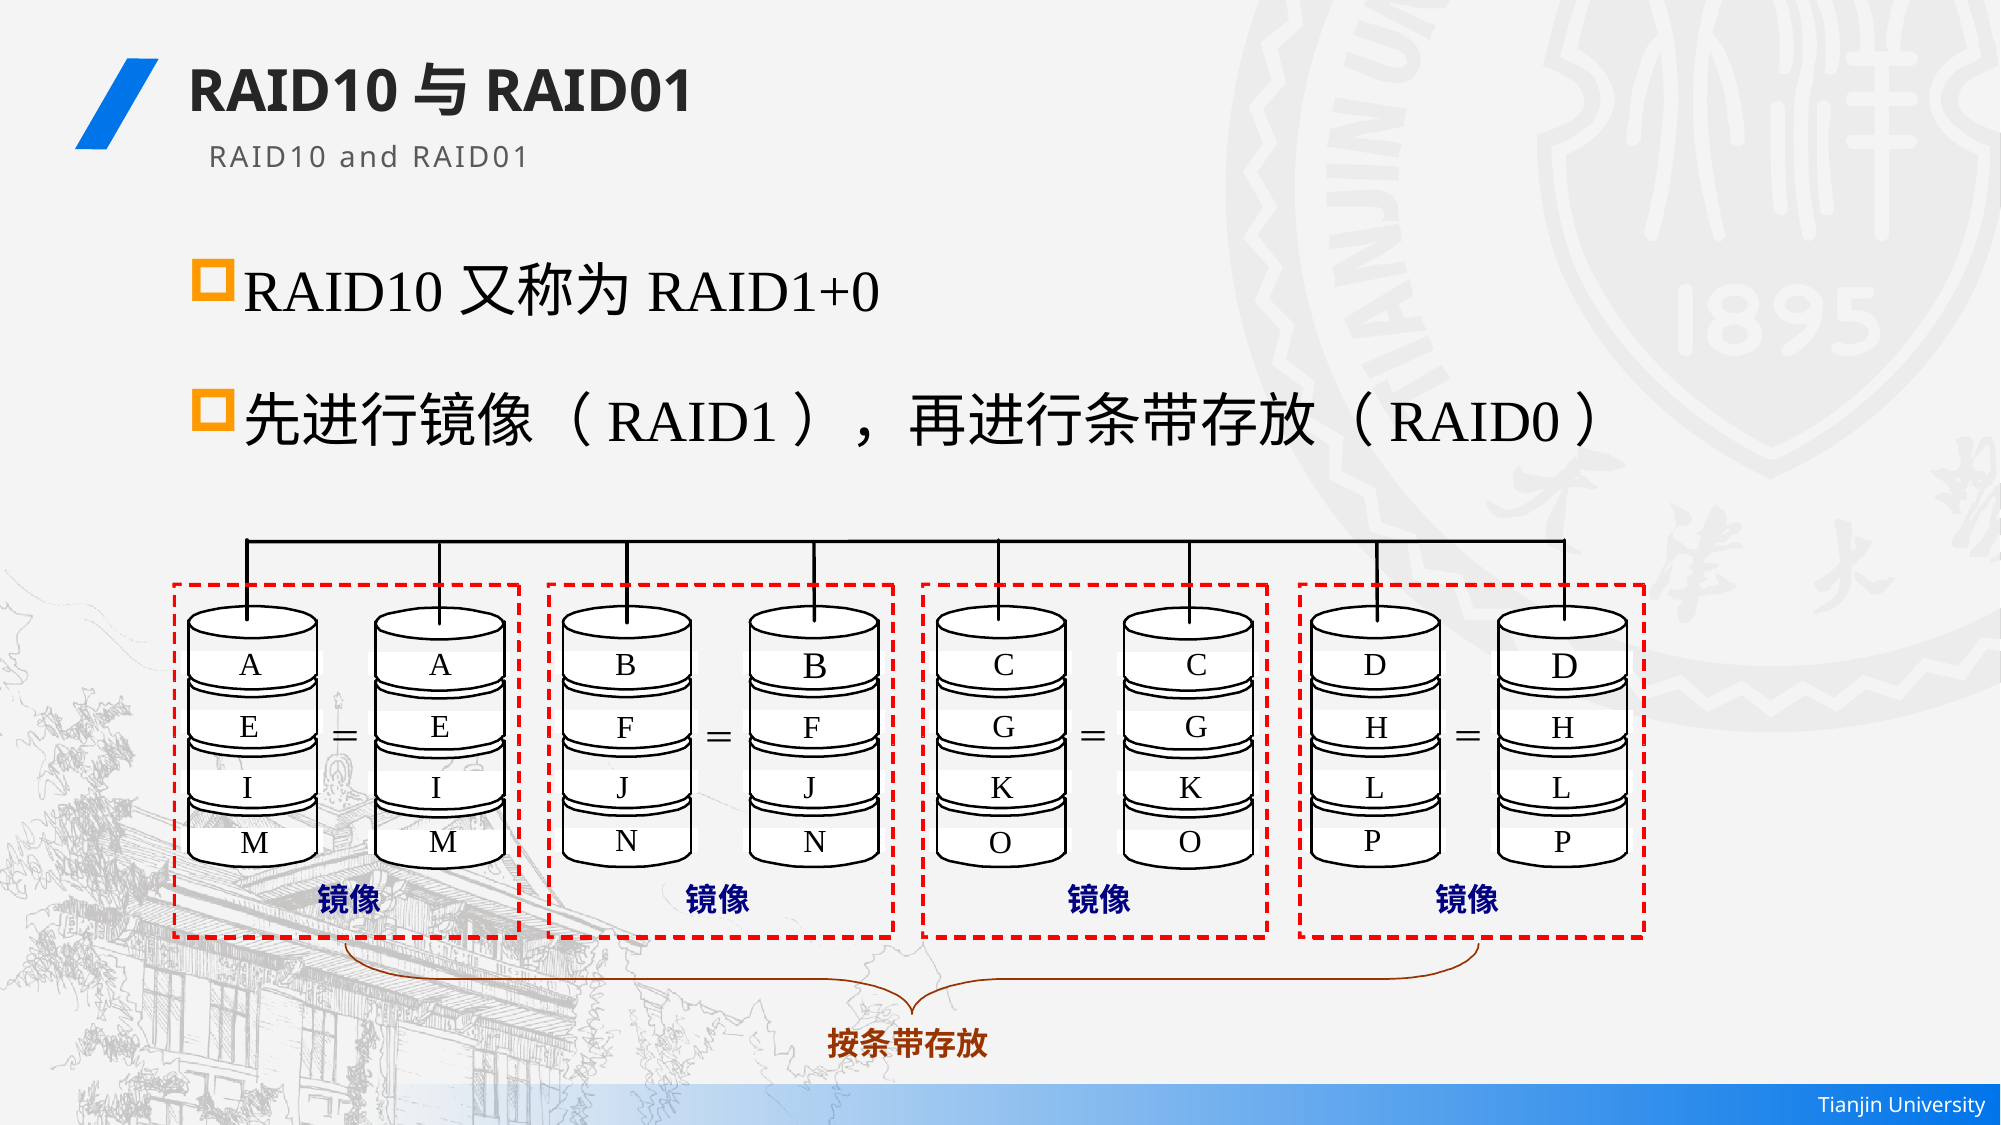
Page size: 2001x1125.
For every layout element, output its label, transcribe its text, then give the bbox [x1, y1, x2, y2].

text_box RAID10又称为RAID1+0 先进行镜像（RAID1），再进行条带存放（RAID0） [172, 210, 1826, 460]
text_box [148, 45, 687, 182]
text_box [158, 529, 1652, 1080]
text_box [74, 58, 148, 150]
